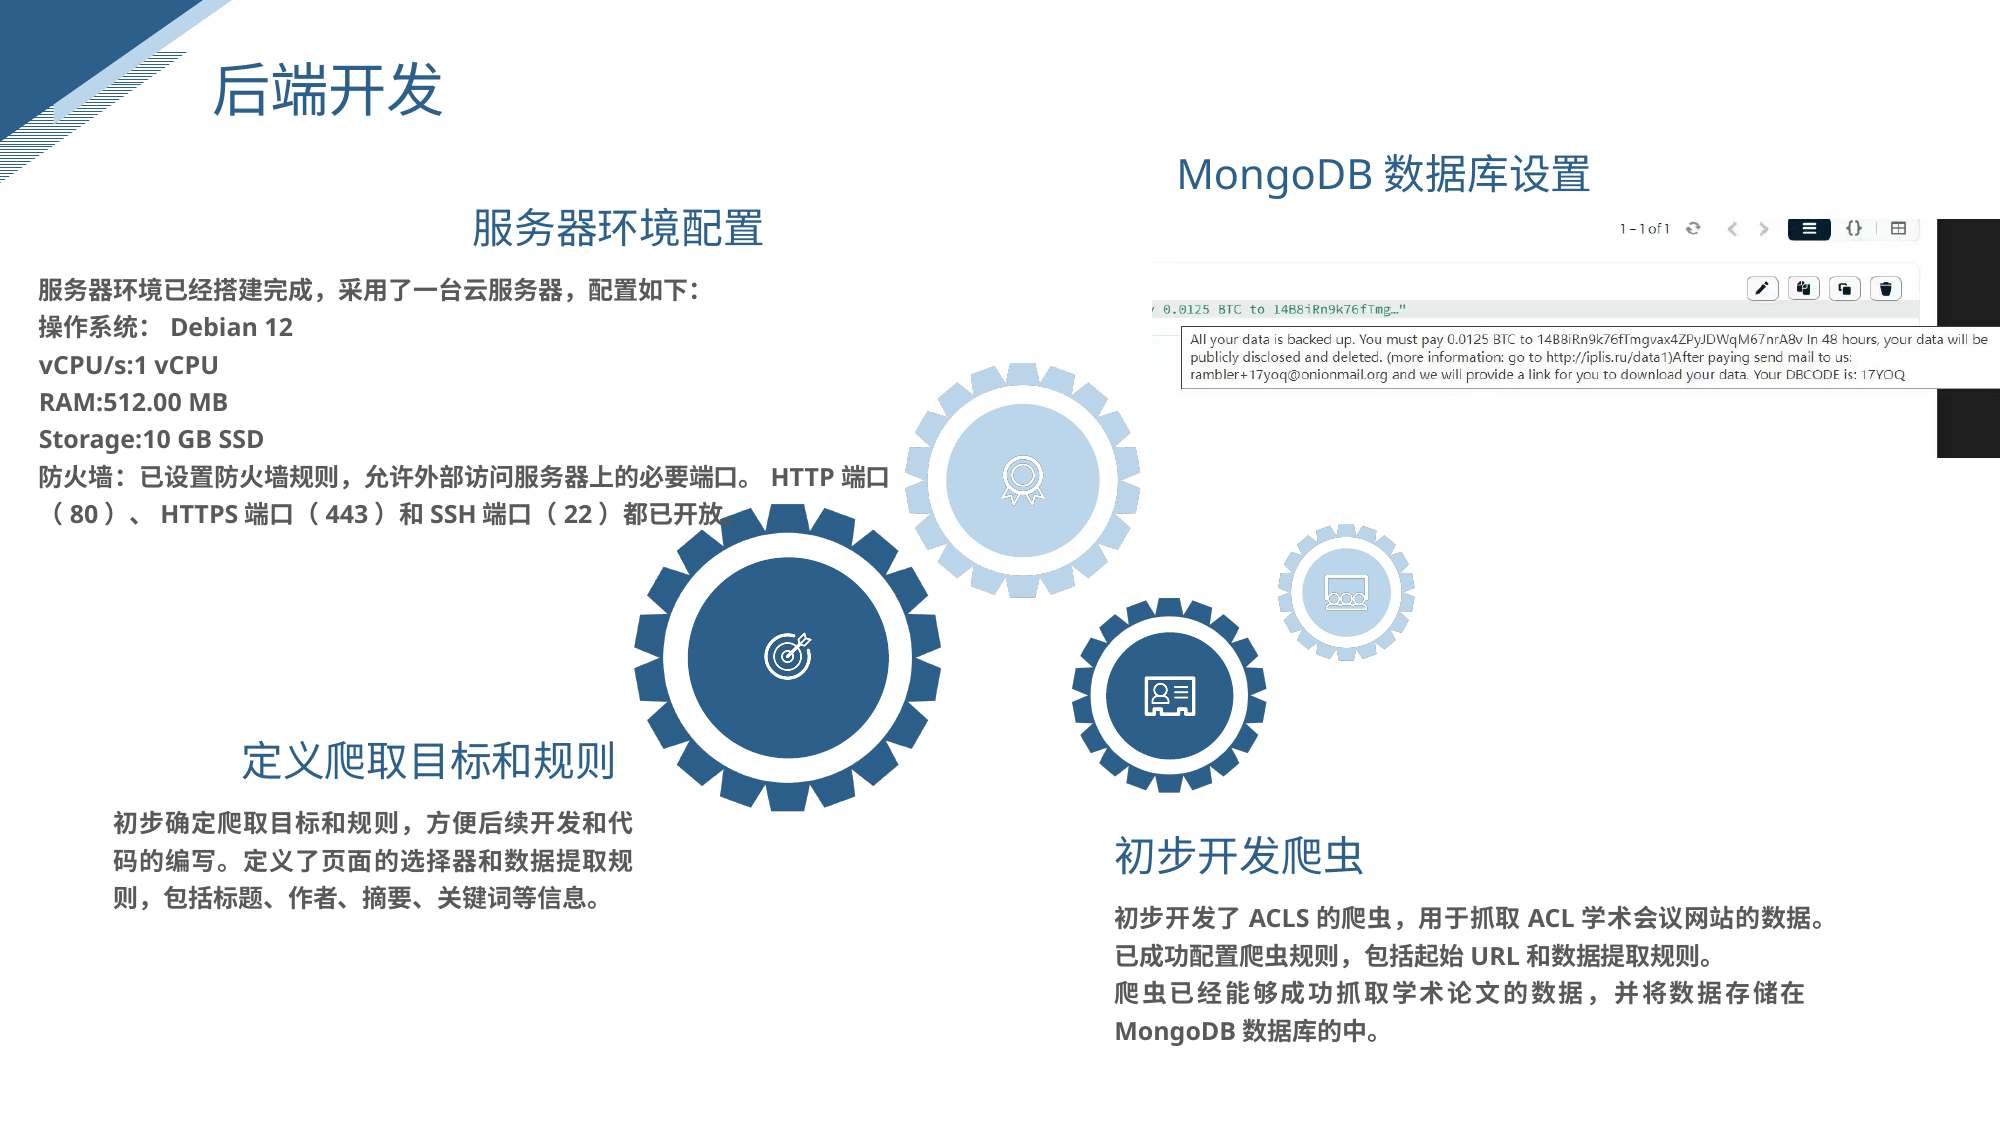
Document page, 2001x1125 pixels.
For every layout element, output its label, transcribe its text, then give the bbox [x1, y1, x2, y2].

text_box 初步确定爬取目标和规则，方便后续开发和代码的编写。定义了页面的选择器和数据提取规则，包括标题、作者、摘要、关键词等信息。 [98, 793, 649, 958]
text_box 定义爬取目标和规则 [169, 727, 632, 793]
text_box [634, 363, 1415, 812]
text_box 服务器环境配置 [261, 194, 780, 260]
text_box 后端开发 [197, 46, 587, 131]
picture [1151, 219, 2000, 458]
text_box MongoDB数据库设置 [1161, 140, 1680, 205]
text_box 初步开发爬虫 [1099, 822, 1780, 888]
text_box 安装和配置MongoDB数据库 初步进行数据设计 用户认证：配置用户身份验证和权限控制，确保数据的安全性。 公网访问：为方便外部访问，MongoDB已配置允许公网访问，但仅限指定IP地址。 开放服务器27017端口，便于外部访问数据库 [1143, 210, 1983, 363]
text_box 初步开发了ACLS的爬虫，用于抓取ACL学术会议网站的数据。 已成功配置爬虫规则，包括起始URL和数据提取规则。 爬虫已经能够成功抓取学术论文的数据，并将数据存储在MongoDB数据库的中。 [1099, 888, 1828, 1053]
text_box 服务器环境已经搭建完成，采用了一台云服务器，配置如下： 操作系统：Debian 12 vCPU/s:1 vCPU RAM:512.00 MB Storage:10 GB SSD 防火墙：已设置防火墙规则，允许外部访问服务器上的必要端口。HTTP端口（80）、HTTPS端口（443）和SSH端口（22）都已开放。 [24, 259, 906, 432]
